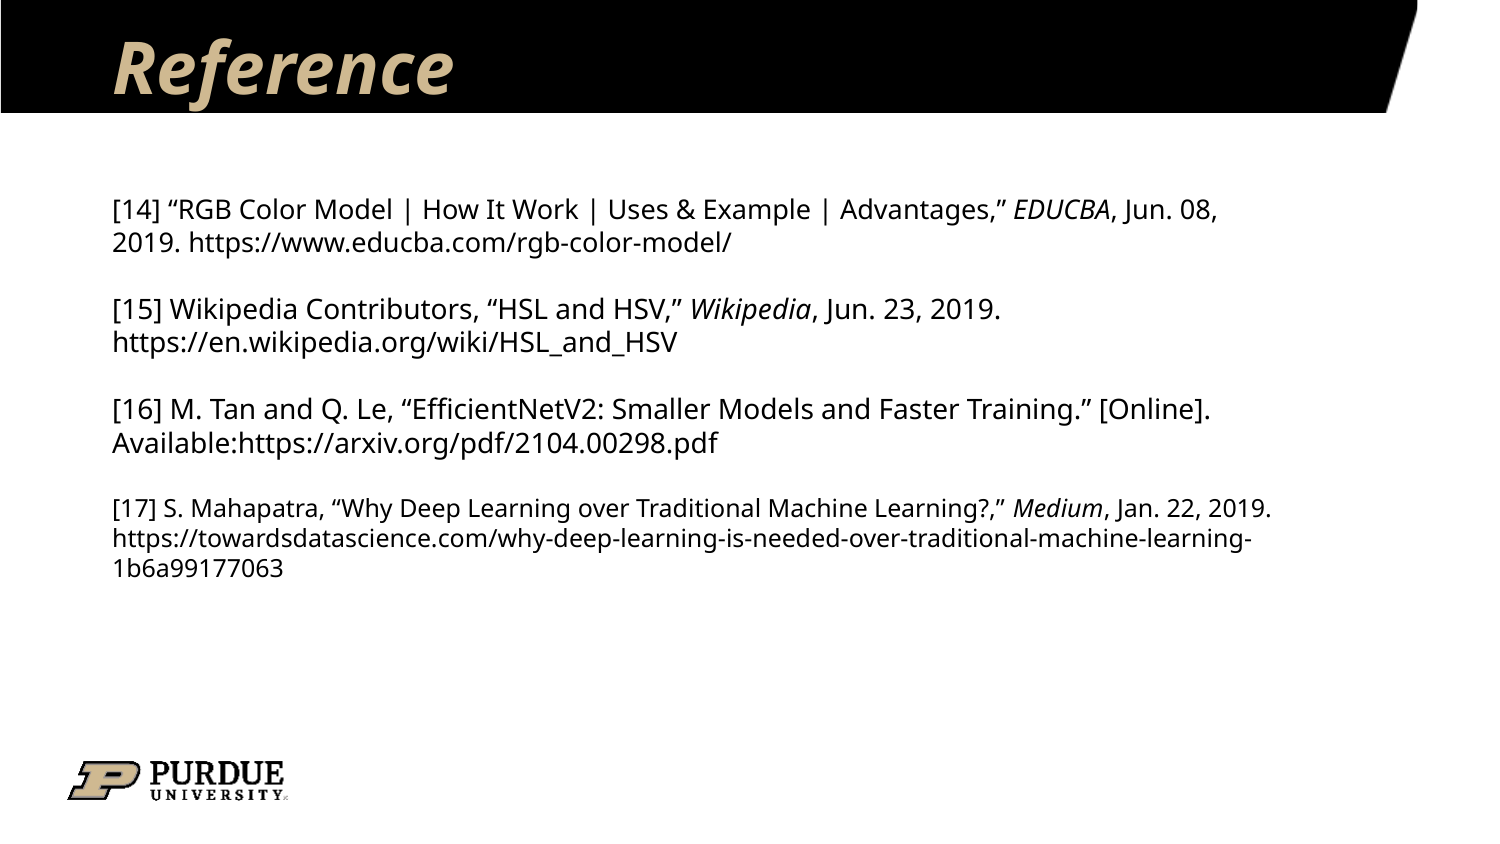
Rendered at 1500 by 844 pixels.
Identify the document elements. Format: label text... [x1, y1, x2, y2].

picture [67, 745, 478, 818]
list [14] “RGB Color Model | How It Work | Uses & Example | Advantages,” EDUCBA, Jun. 08, 2019. https://www.educba.com/rgb-color-model/ [15] Wikipedia Contributors, “HSL and HSV,” Wikipedia, Jun. 23, 2019. https://en.wikipedia.org/wiki/HSL_and_HSV [16] M. Tan and Q. Le, “EfficientNetV2: Smaller Models and Faster Training.” [Online]. Available:https://arxiv.org/pdf/2104.00298.pdf [17] S. Mahapatra, “Why Deep Learning over Traditional Machine Learning?,” Medium, Jan. 22, 2019. https://towardsdatascience.com/why-deep-learning-is-needed-over-traditional-machine-learning-1b6a99177063 [112, 192, 1354, 613]
title Reference [109, 28, 1393, 114]
